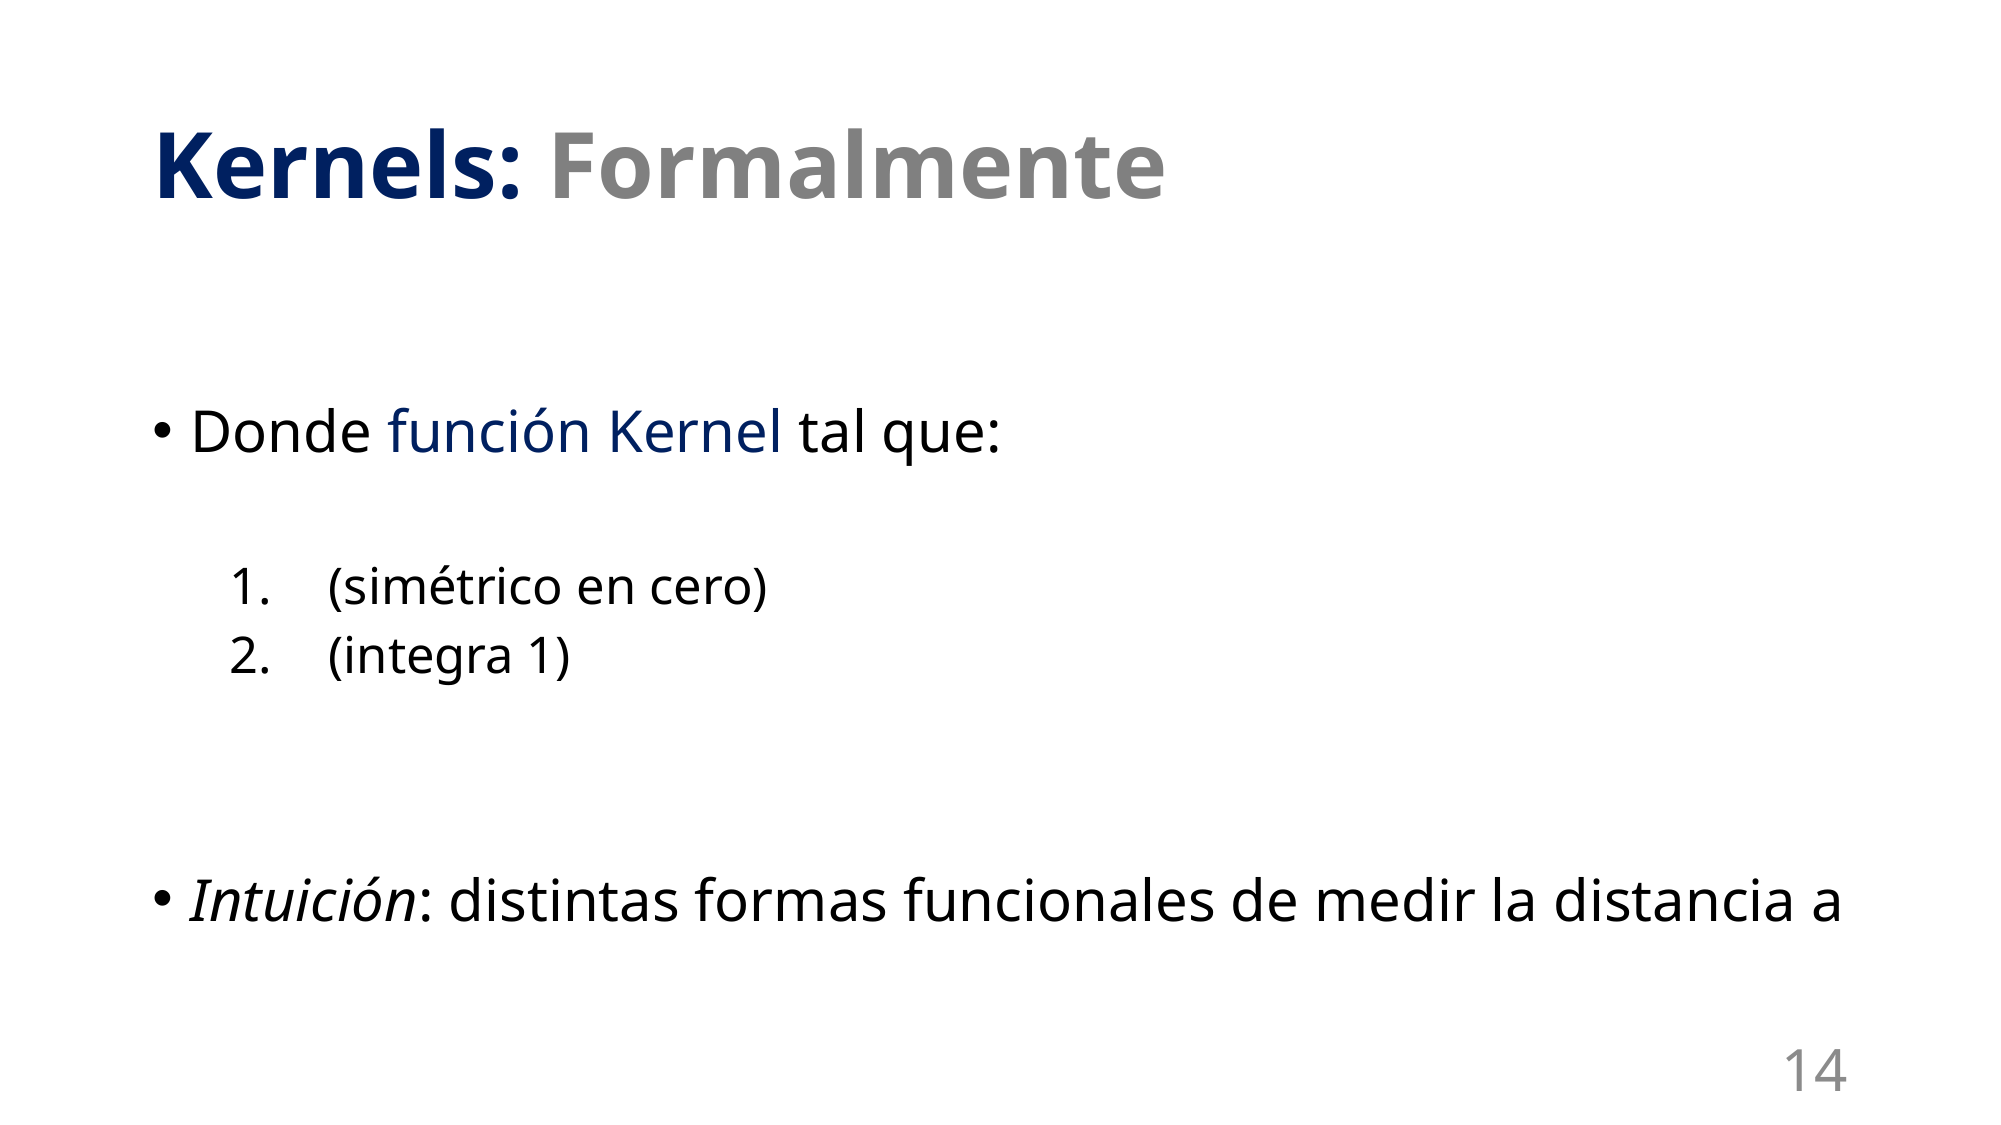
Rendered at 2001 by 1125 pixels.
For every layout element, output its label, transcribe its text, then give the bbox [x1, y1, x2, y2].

title Kernels: Formalmente [137, 59, 1863, 278]
slide_number 14 [1412, 1042, 1863, 1103]
